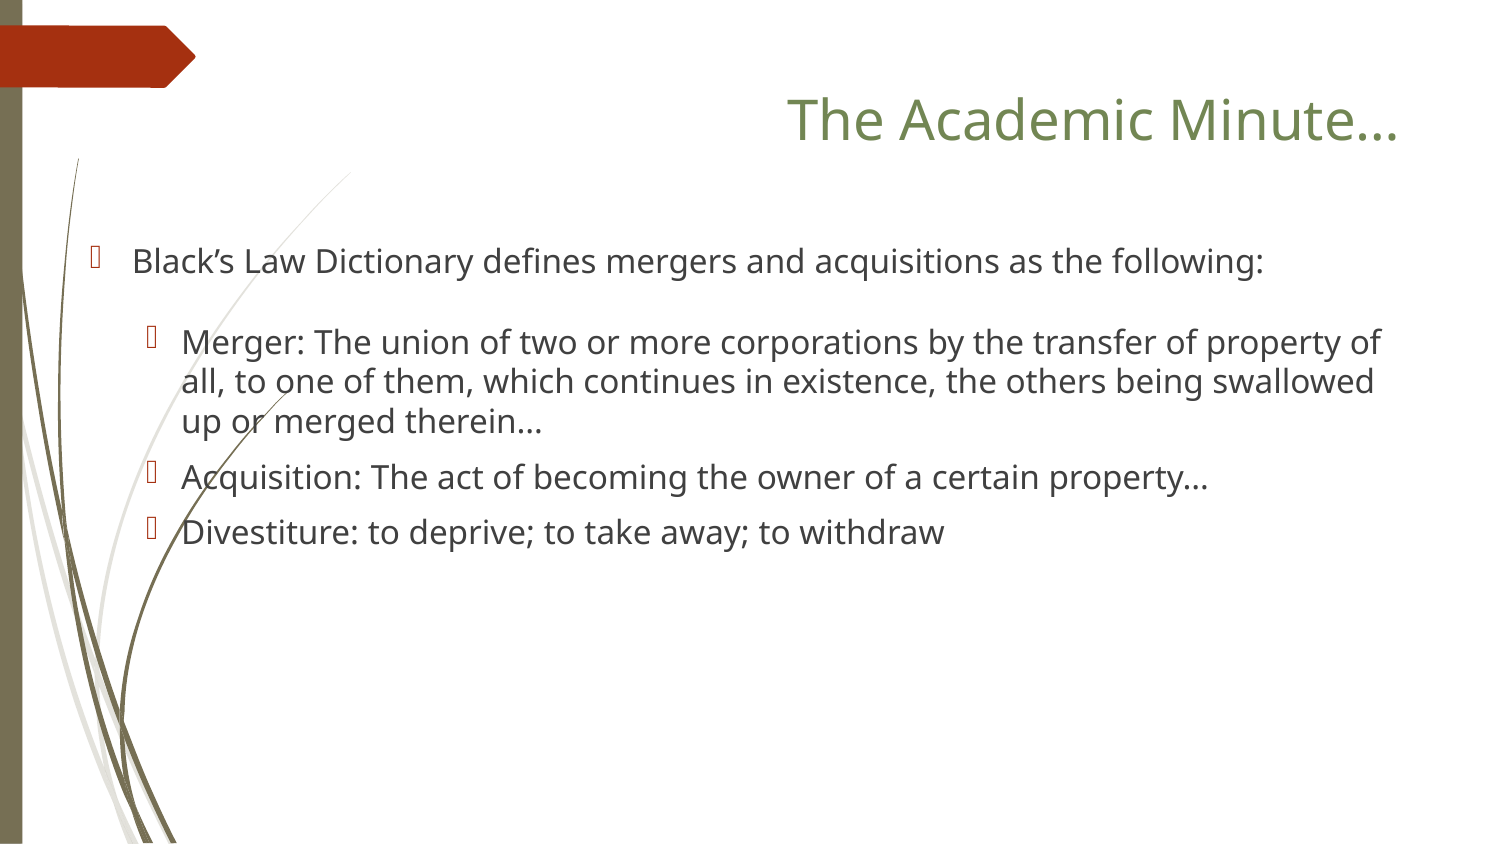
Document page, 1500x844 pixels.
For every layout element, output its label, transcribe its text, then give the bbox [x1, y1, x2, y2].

text_box The Academic Minute… [319, 76, 1416, 232]
text_box Black’s Law Dictionary defines mergers and acquisitions as the following: Merger: The union of two or more corporations by the transfer of property of all, to one of them, which continues in existence, the others being swallowed up or merged therein… Acquisition: The act of becoming the owner of a certain property… Divestiture: to deprive; to take away; to withdraw [75, 232, 1425, 827]
